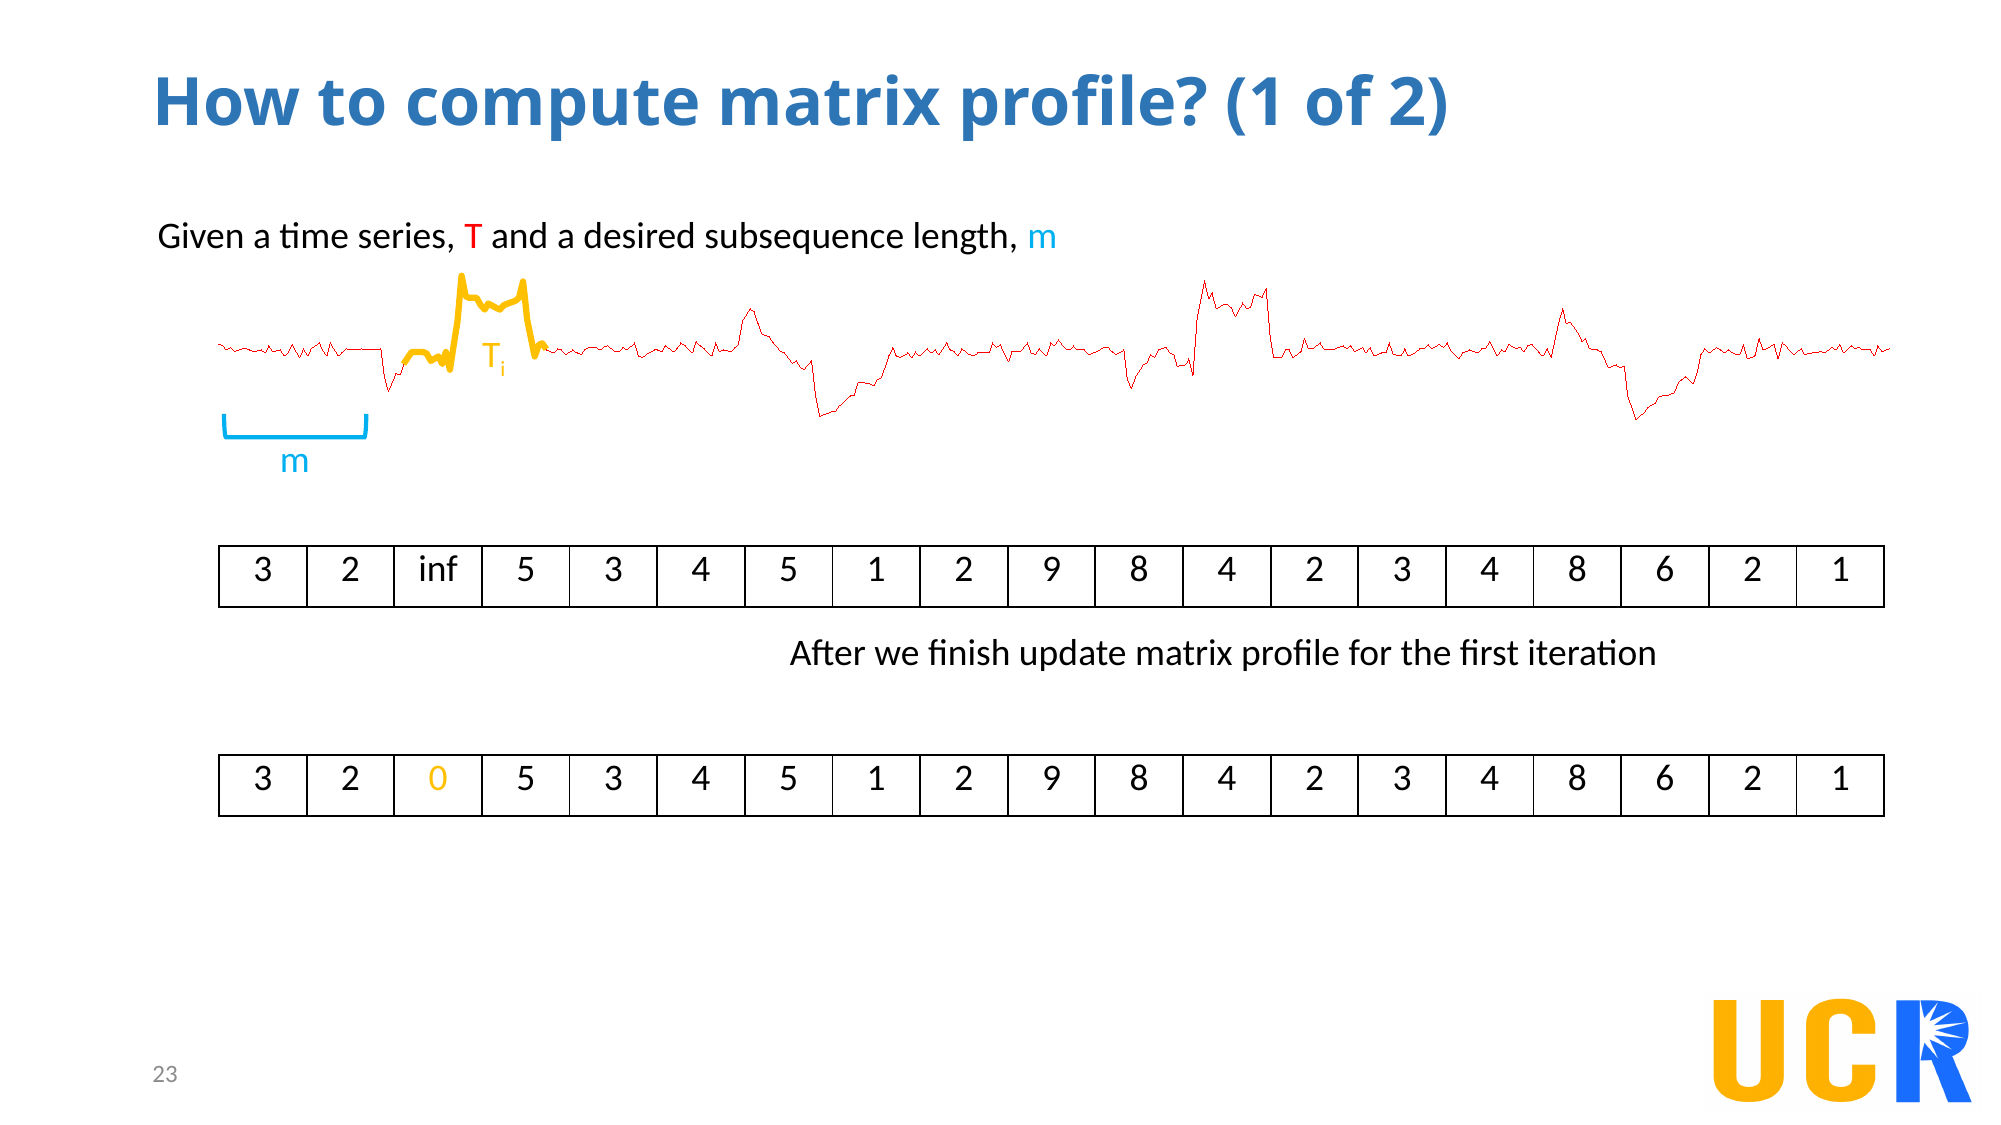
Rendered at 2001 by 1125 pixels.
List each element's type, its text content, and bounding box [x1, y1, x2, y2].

table_header 8 [1096, 756, 1182, 815]
table_header 4 [1447, 756, 1533, 815]
table_header 6 [1622, 547, 1708, 606]
table_header 5 [746, 756, 832, 815]
table_header 3 [220, 756, 306, 815]
table_header 5 [483, 547, 569, 606]
table_header 4 [658, 756, 744, 815]
text_box [223, 420, 367, 438]
table_header inf [395, 547, 481, 606]
table_header 6 [1622, 756, 1708, 815]
table_header 2 [308, 547, 393, 606]
table_header 4 [658, 547, 744, 606]
table_header 5 [746, 547, 832, 606]
table_header 4 [1184, 756, 1270, 815]
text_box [218, 276, 1890, 420]
table_header 1 [1797, 547, 1883, 606]
table_header 1 [833, 547, 919, 606]
table_header 2 [1710, 756, 1796, 815]
table_header 9 [1009, 547, 1094, 606]
picture [1703, 990, 1982, 1111]
table_header 8 [1096, 547, 1182, 606]
slide_number 23 [137, 1042, 219, 1103]
table_header 2 [308, 756, 393, 815]
table_header 9 [1009, 756, 1094, 815]
table_header 2 [1272, 547, 1357, 606]
table_header 4 [1184, 547, 1270, 606]
table_header 2 [1272, 756, 1357, 815]
table_header 8 [1534, 547, 1620, 606]
table_header 3 [570, 547, 656, 606]
table_header 3 [1359, 756, 1445, 815]
table_header 3 [570, 756, 656, 815]
table_header 3 [1359, 547, 1445, 606]
title How to compute matrix profile? (1 of 2) [137, 59, 1863, 188]
table_header 1 [1797, 756, 1883, 815]
table_header 1 [833, 756, 919, 815]
table_header 8 [1534, 756, 1620, 815]
table_header 4 [1447, 547, 1533, 606]
text_box m [265, 427, 325, 488]
table_header 2 [1710, 547, 1796, 606]
table_header 3 [220, 547, 306, 606]
text_box After we finish update matrix profile for the first iteration [774, 620, 1761, 681]
text_box Given a time series, T and a desired subsequence length, m [142, 203, 1073, 264]
table_header 0 [395, 756, 481, 815]
table_header 2 [921, 547, 1007, 606]
table_header 5 [483, 756, 569, 815]
table_header 2 [921, 756, 1007, 815]
